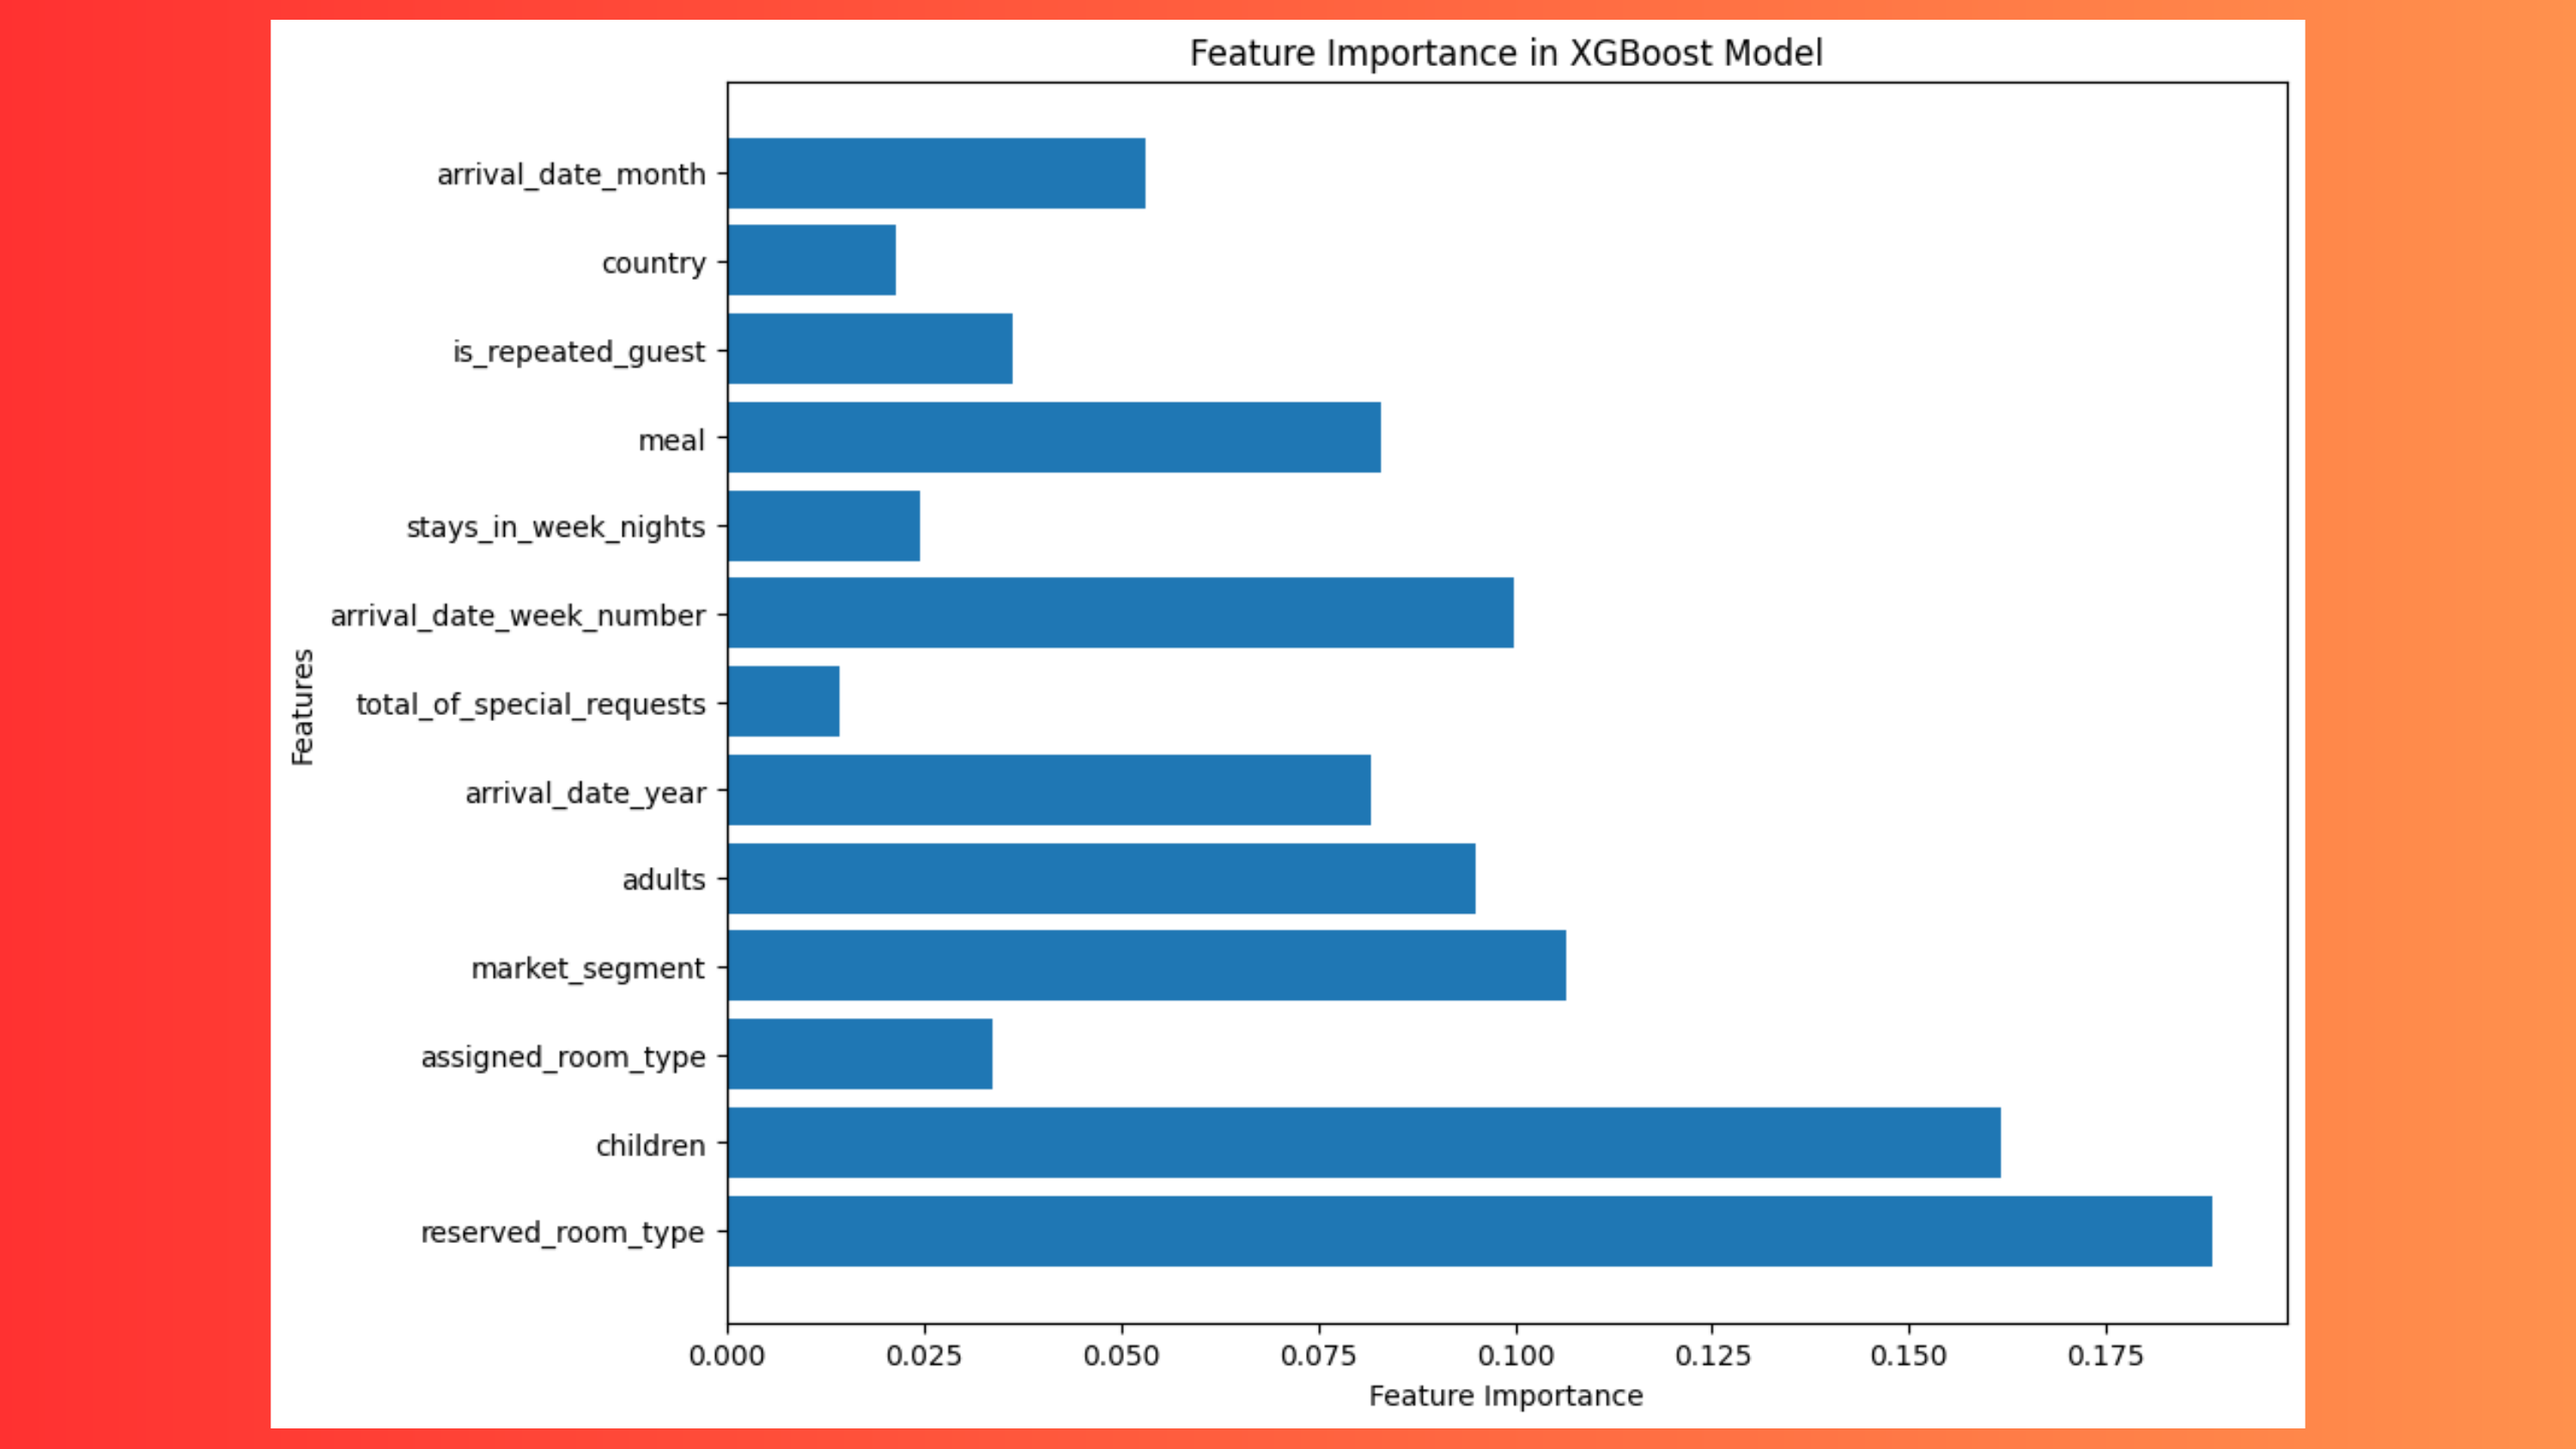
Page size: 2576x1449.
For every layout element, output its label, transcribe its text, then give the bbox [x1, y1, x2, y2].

text_box [382, 0, 387, 20]
text_box [270, 20, 2306, 1428]
text_box RESORT [1107, 0, 1112, 20]
text_box RESORT [1107, 1428, 1112, 1448]
text_box [382, 1428, 387, 1448]
